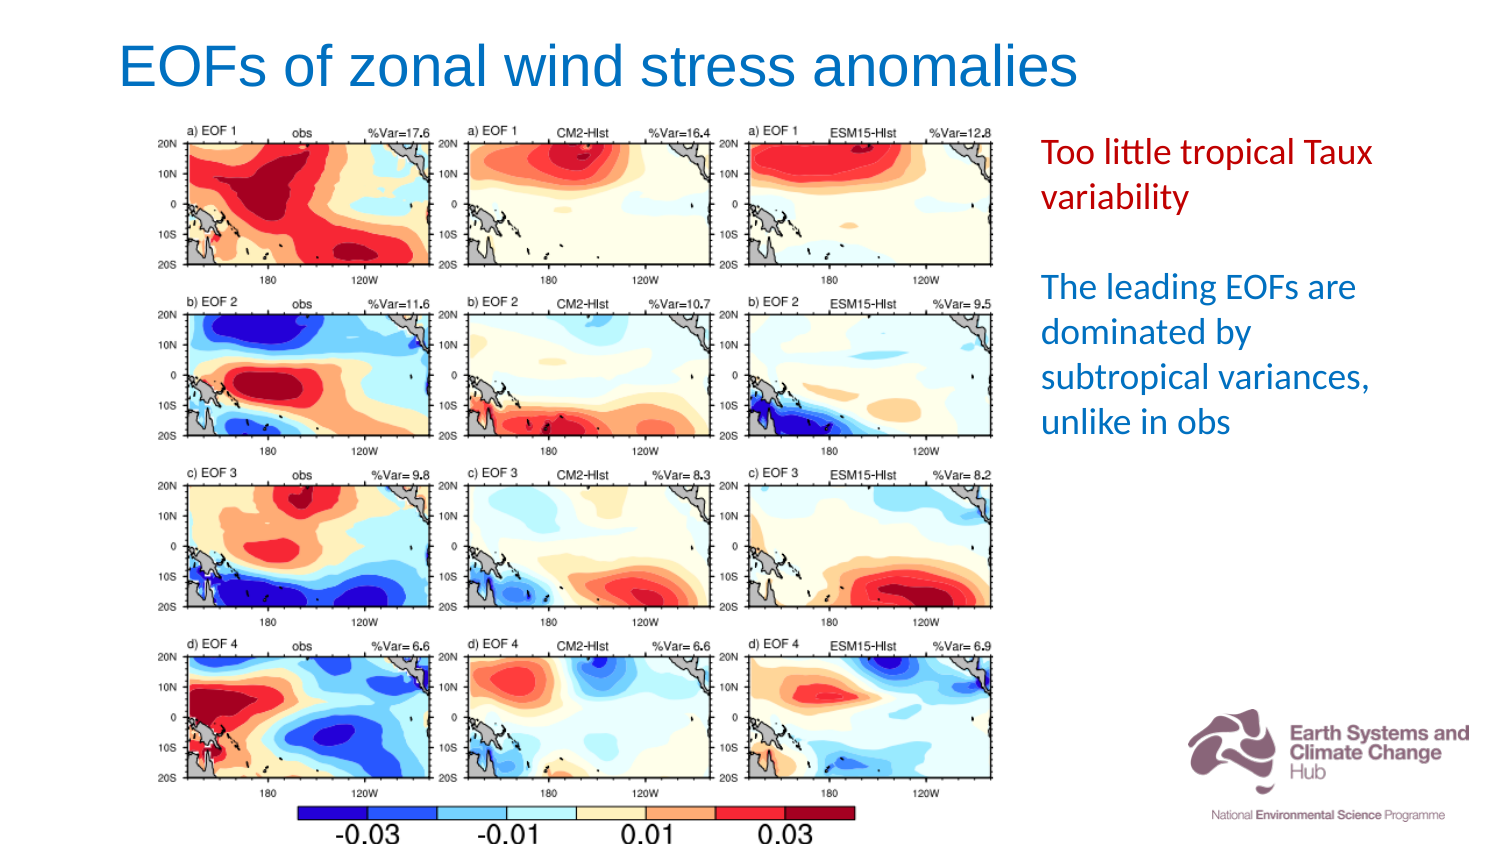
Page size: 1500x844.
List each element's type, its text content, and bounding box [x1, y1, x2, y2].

text_box Too little tropical Taux variability The leading EOFs are dominated by subtropical variances, unlike in obs [1026, 119, 1397, 540]
title EOFs of zonal wind stress anomalies [103, 27, 1397, 107]
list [157, 119, 994, 844]
picture [1188, 709, 1469, 822]
